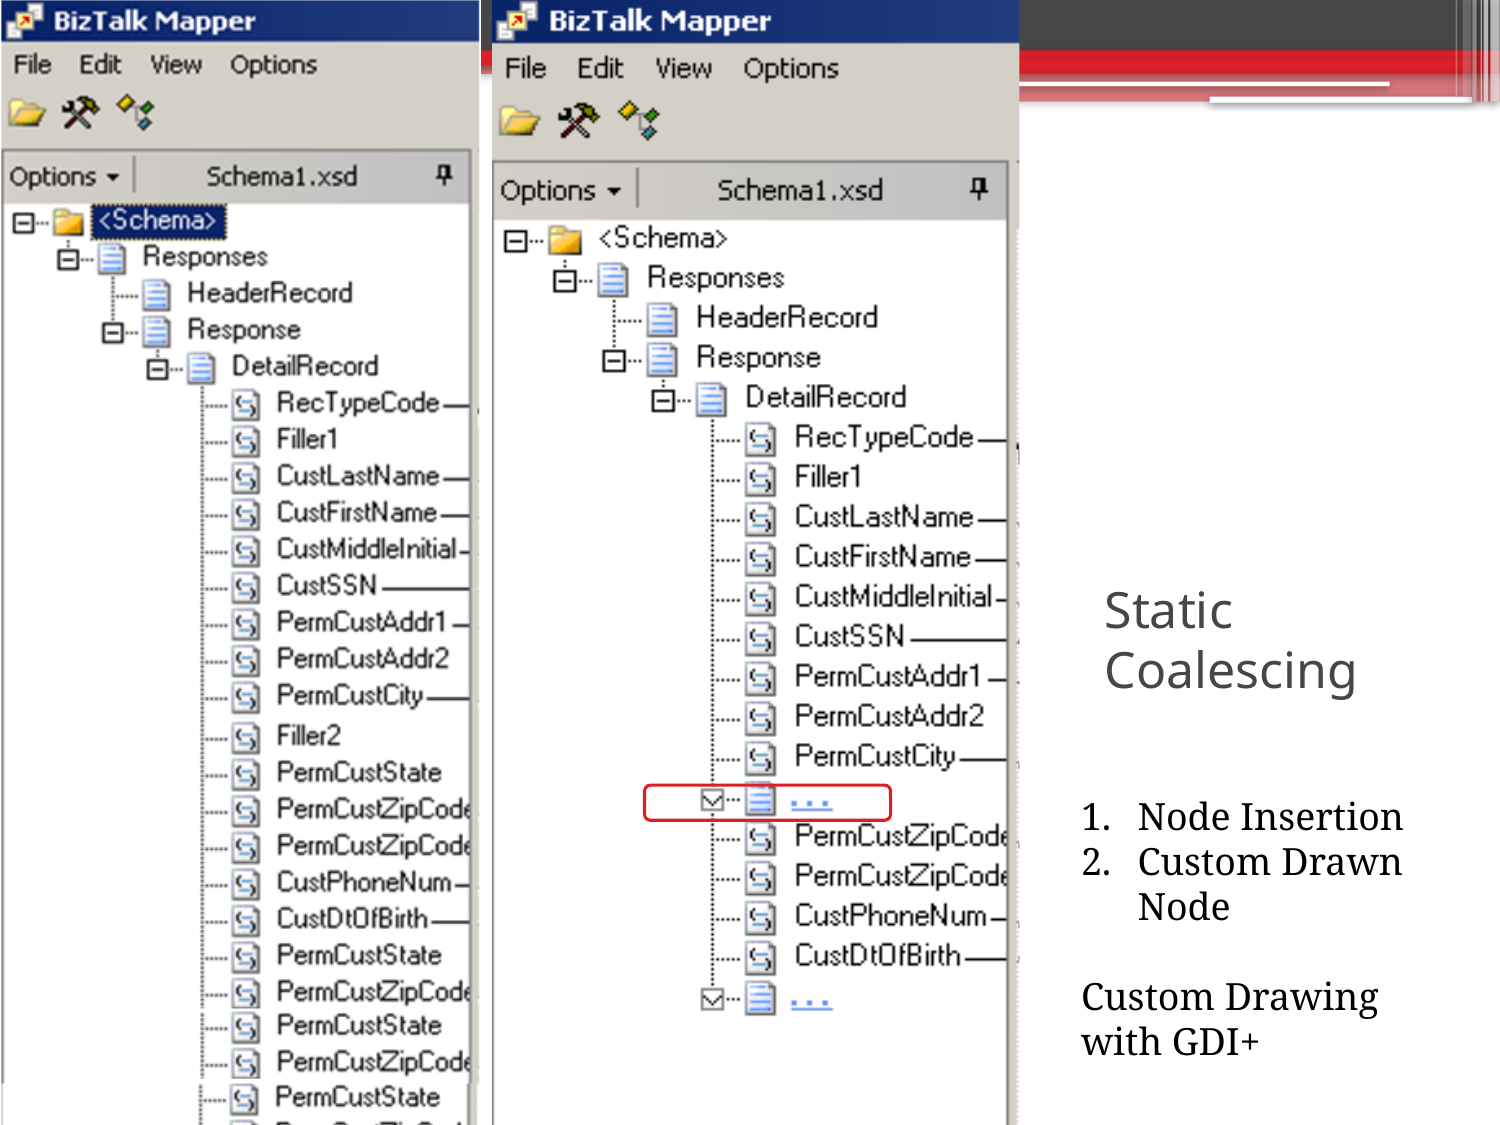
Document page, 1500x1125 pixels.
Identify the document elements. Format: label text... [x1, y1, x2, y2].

picture [491, 0, 1020, 1125]
picture [0, 0, 481, 1125]
text_box Node Insertion Custom Drawn Node Custom Drawing with GDI+ [1066, 785, 1453, 1070]
title Static Coalescing [1089, 433, 1383, 785]
